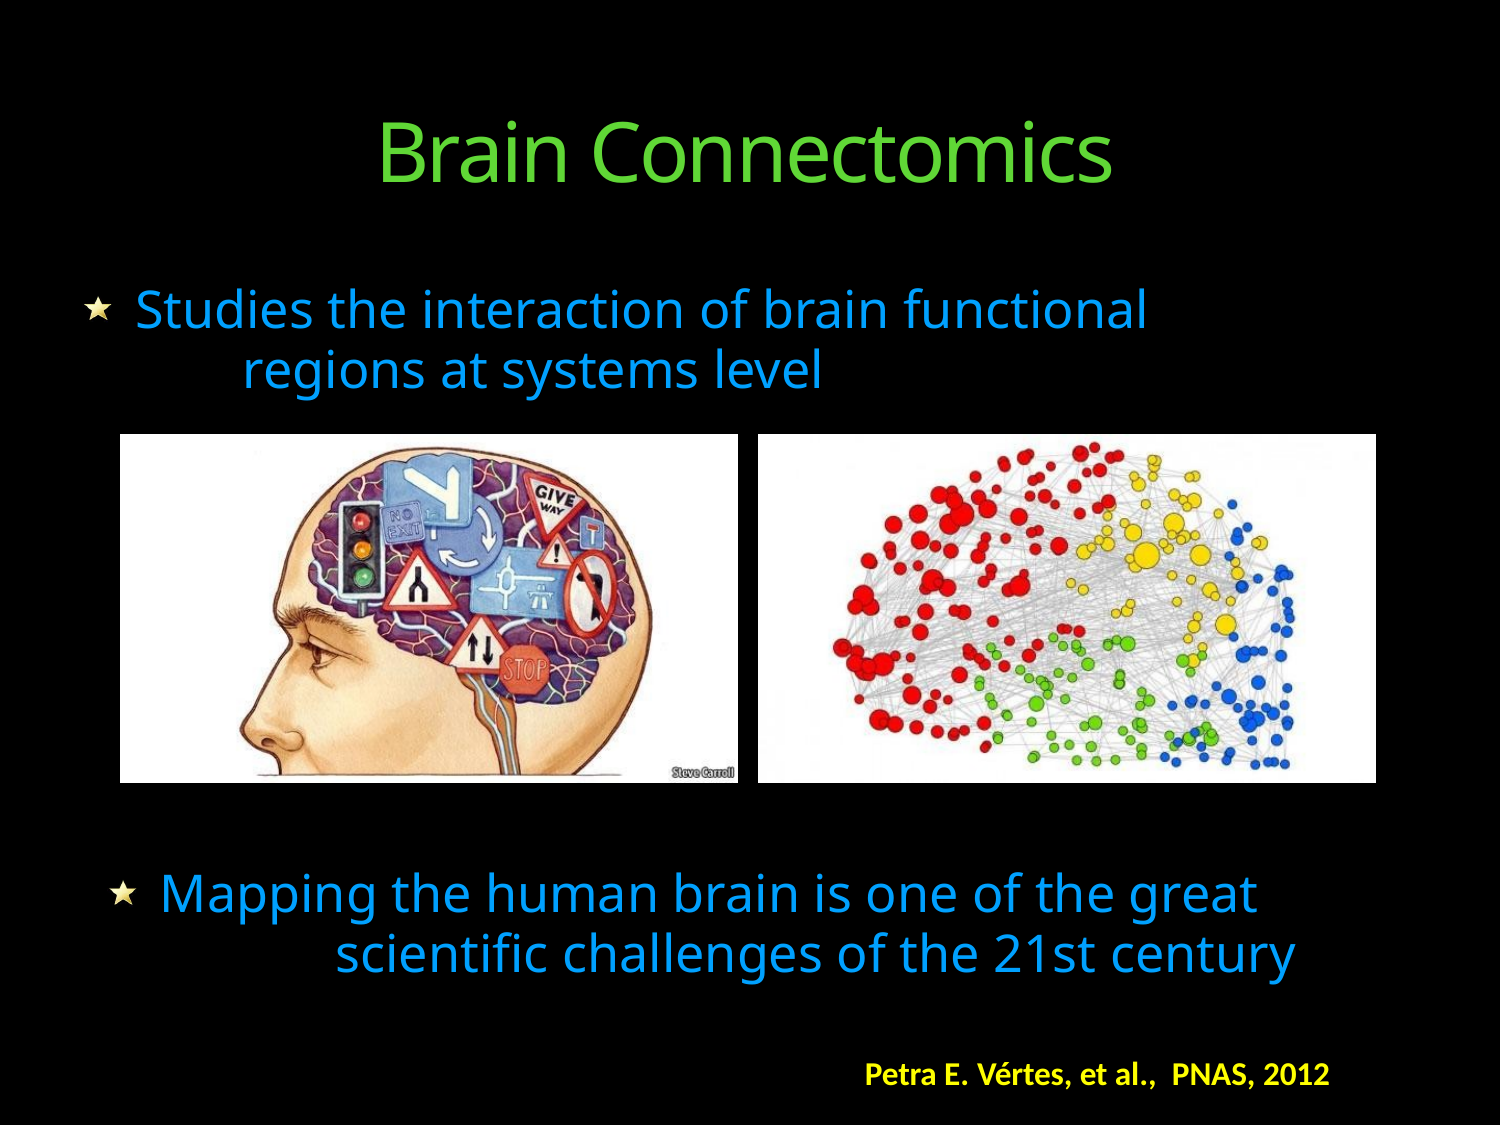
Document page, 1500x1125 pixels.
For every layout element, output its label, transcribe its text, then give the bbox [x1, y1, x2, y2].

picture [758, 434, 1377, 783]
picture [107, 877, 139, 910]
text_box Petra E. Vértes, et al., PNAS, 2012 [862, 1049, 1340, 1092]
picture [120, 434, 738, 783]
picture [82, 293, 114, 326]
title Brain Connectomics [372, 97, 1128, 272]
text_box Studies the interaction of brain functional regions at systems level [132, 272, 1417, 399]
text_box Mapping the human brain is one of the great scientific challenges of the 21st century [157, 856, 1442, 983]
